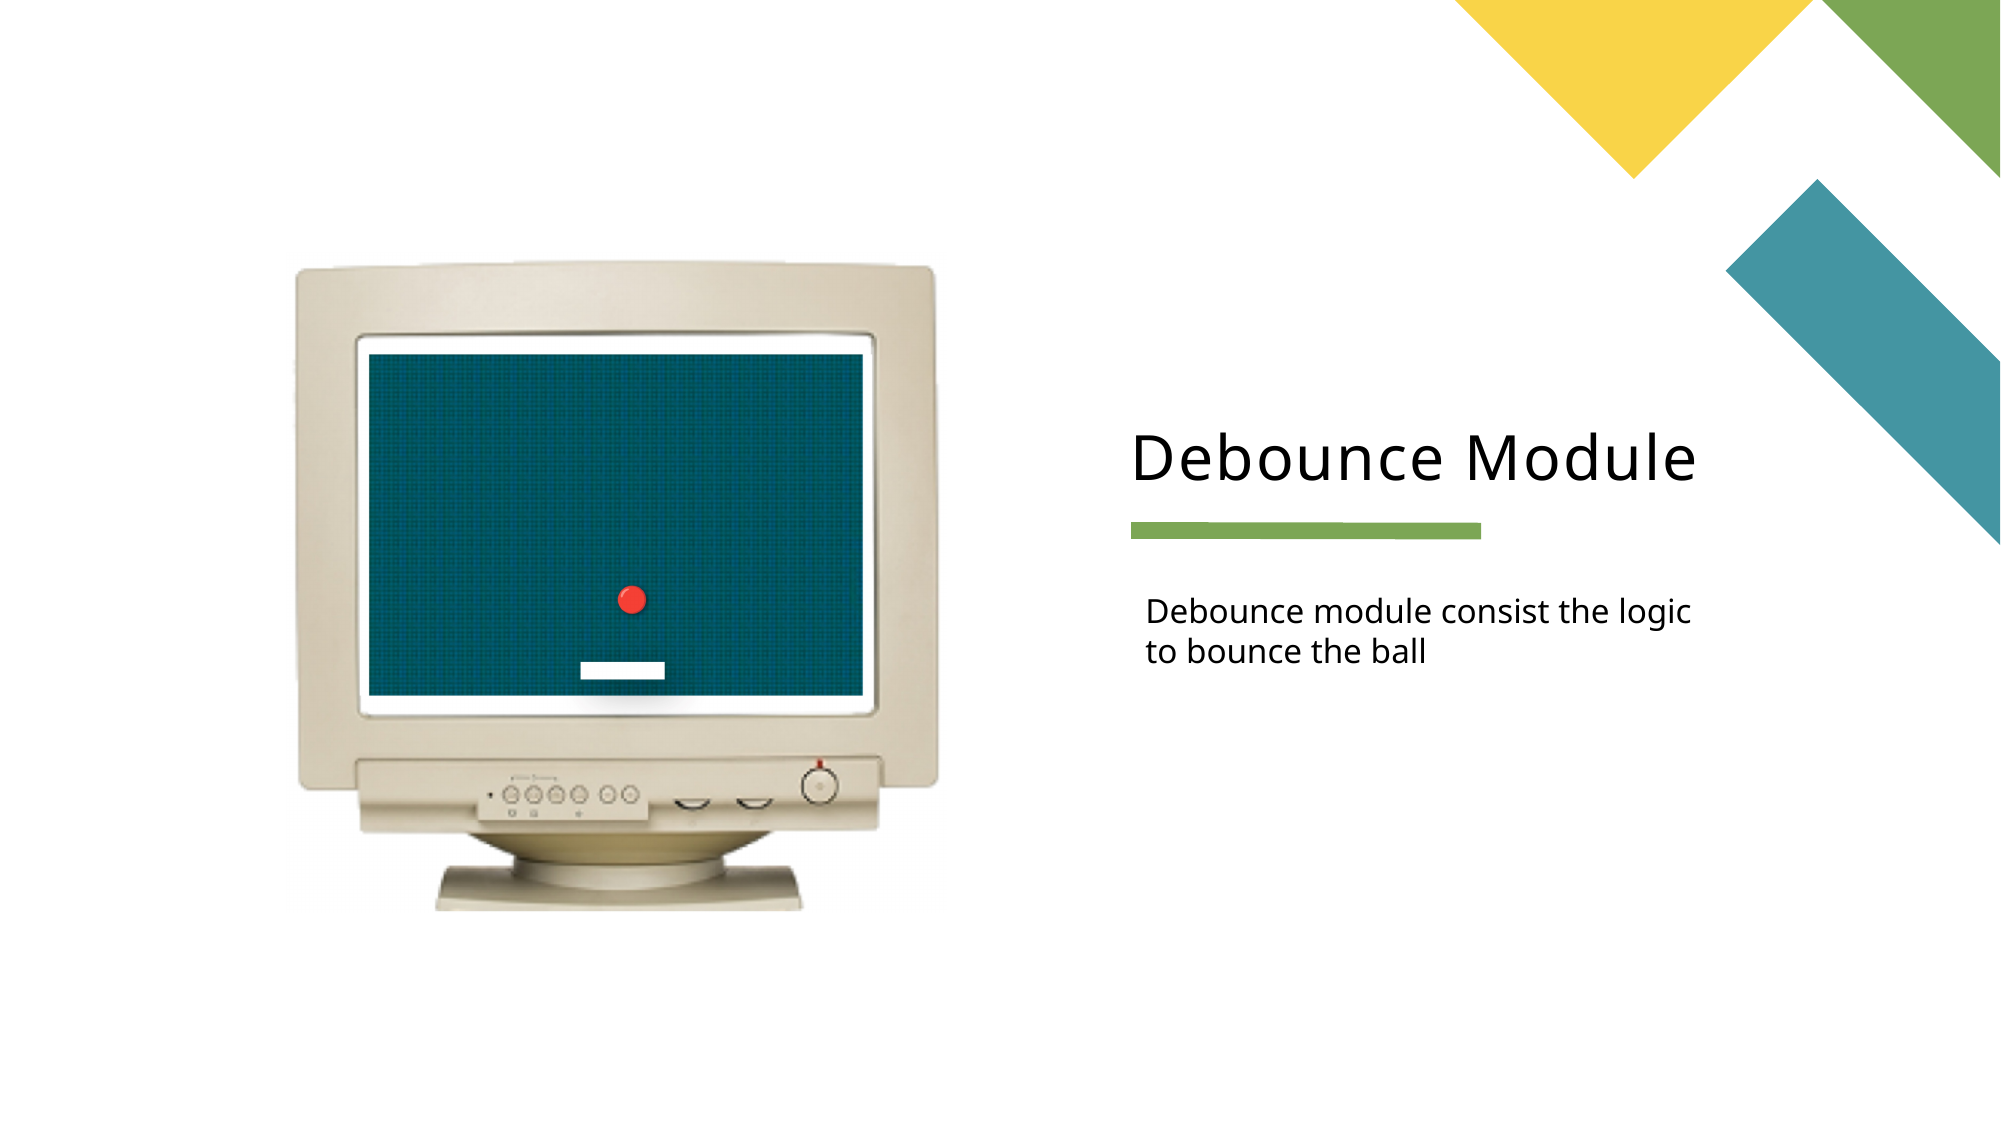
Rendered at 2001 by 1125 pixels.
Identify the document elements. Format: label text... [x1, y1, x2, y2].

picture [286, 252, 947, 913]
text_box Debounce module consist the logic to bounce the ball [1130, 582, 1737, 718]
title Debounce Module [1130, 393, 1805, 494]
